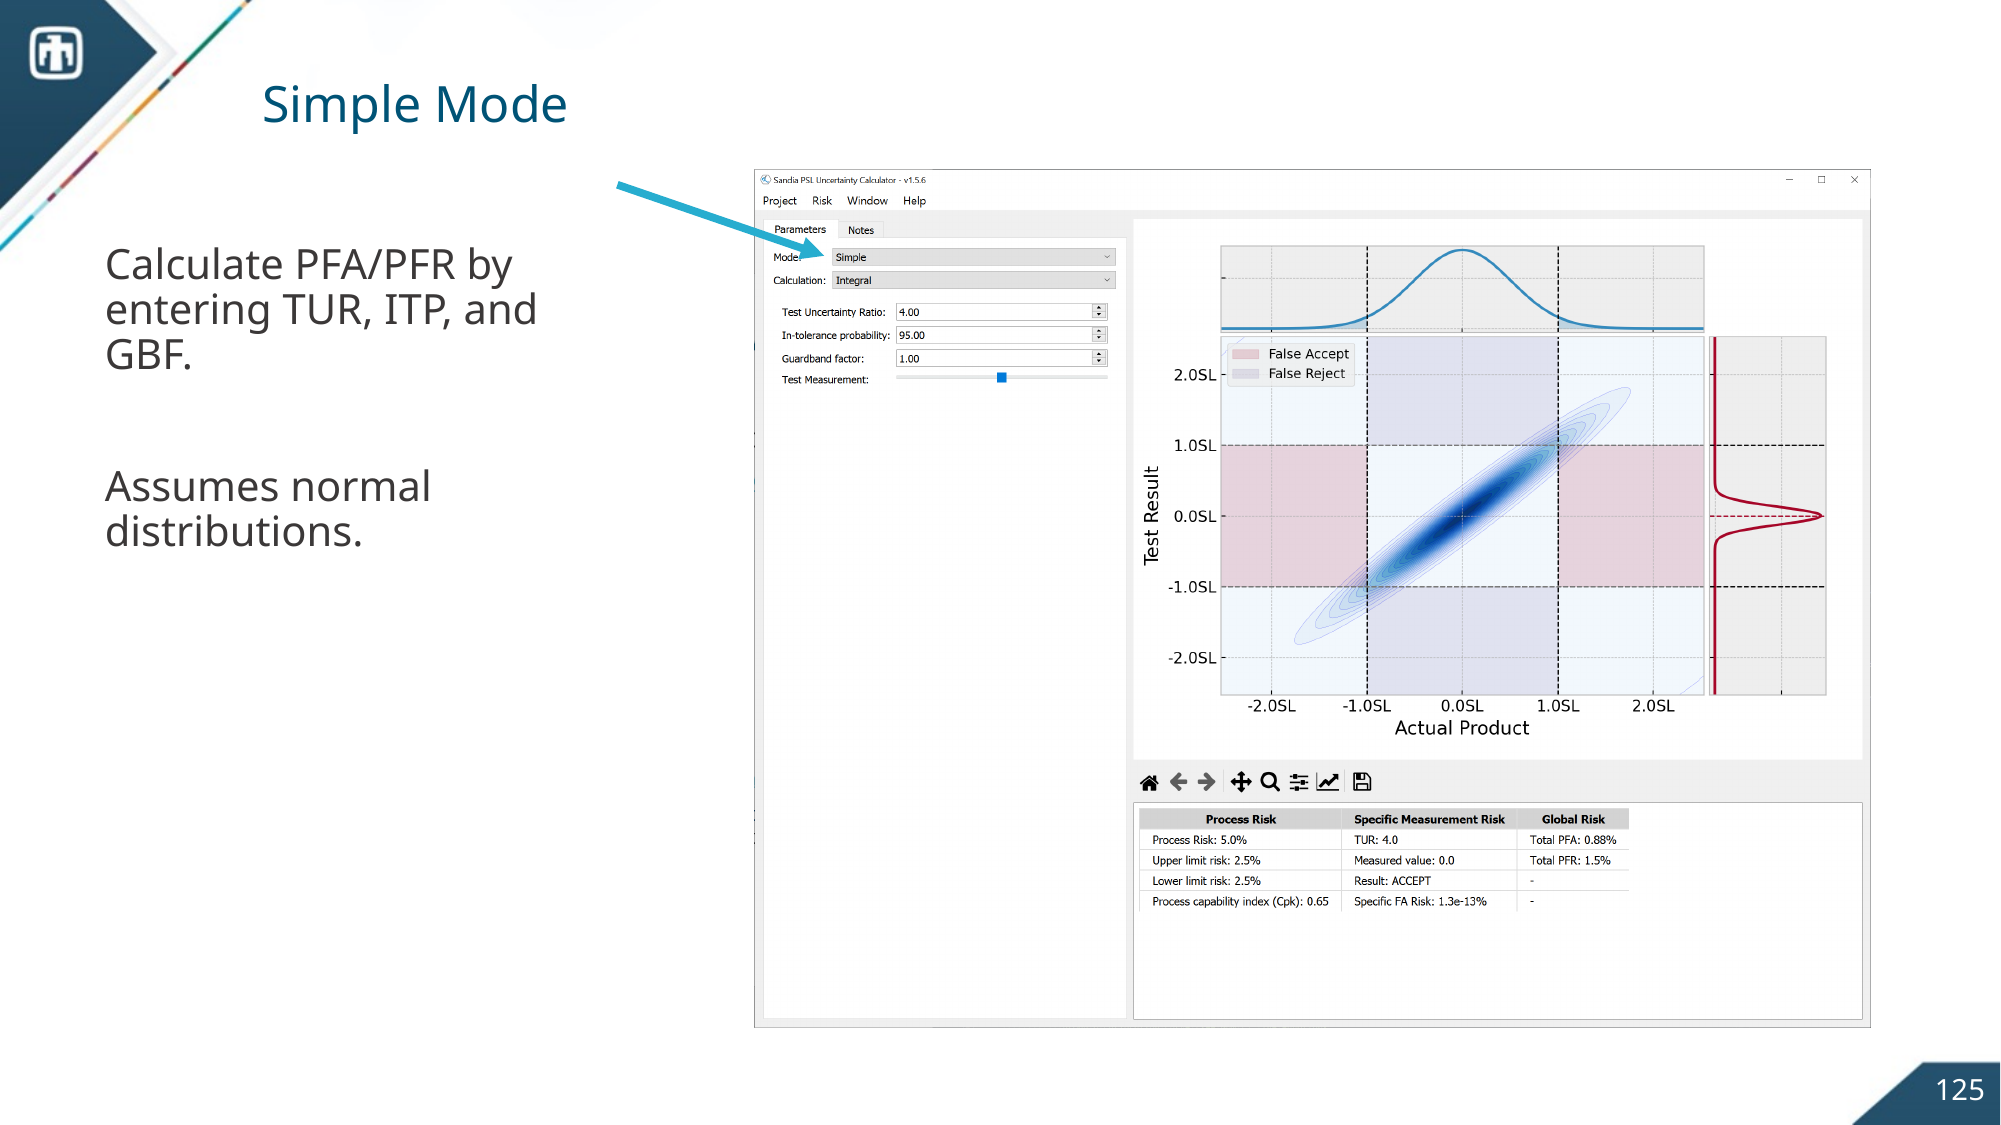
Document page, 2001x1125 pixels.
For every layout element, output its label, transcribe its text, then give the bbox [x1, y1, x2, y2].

slide_number 125 [1919, 1061, 2000, 1122]
text_box Calculate PFA/PFR by entering TUR, ITP, and GBF. Assumes normal distributions. [90, 236, 603, 941]
picture [0, 0, 2001, 1125]
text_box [617, 184, 825, 256]
title Simple Mode [262, 42, 1919, 170]
